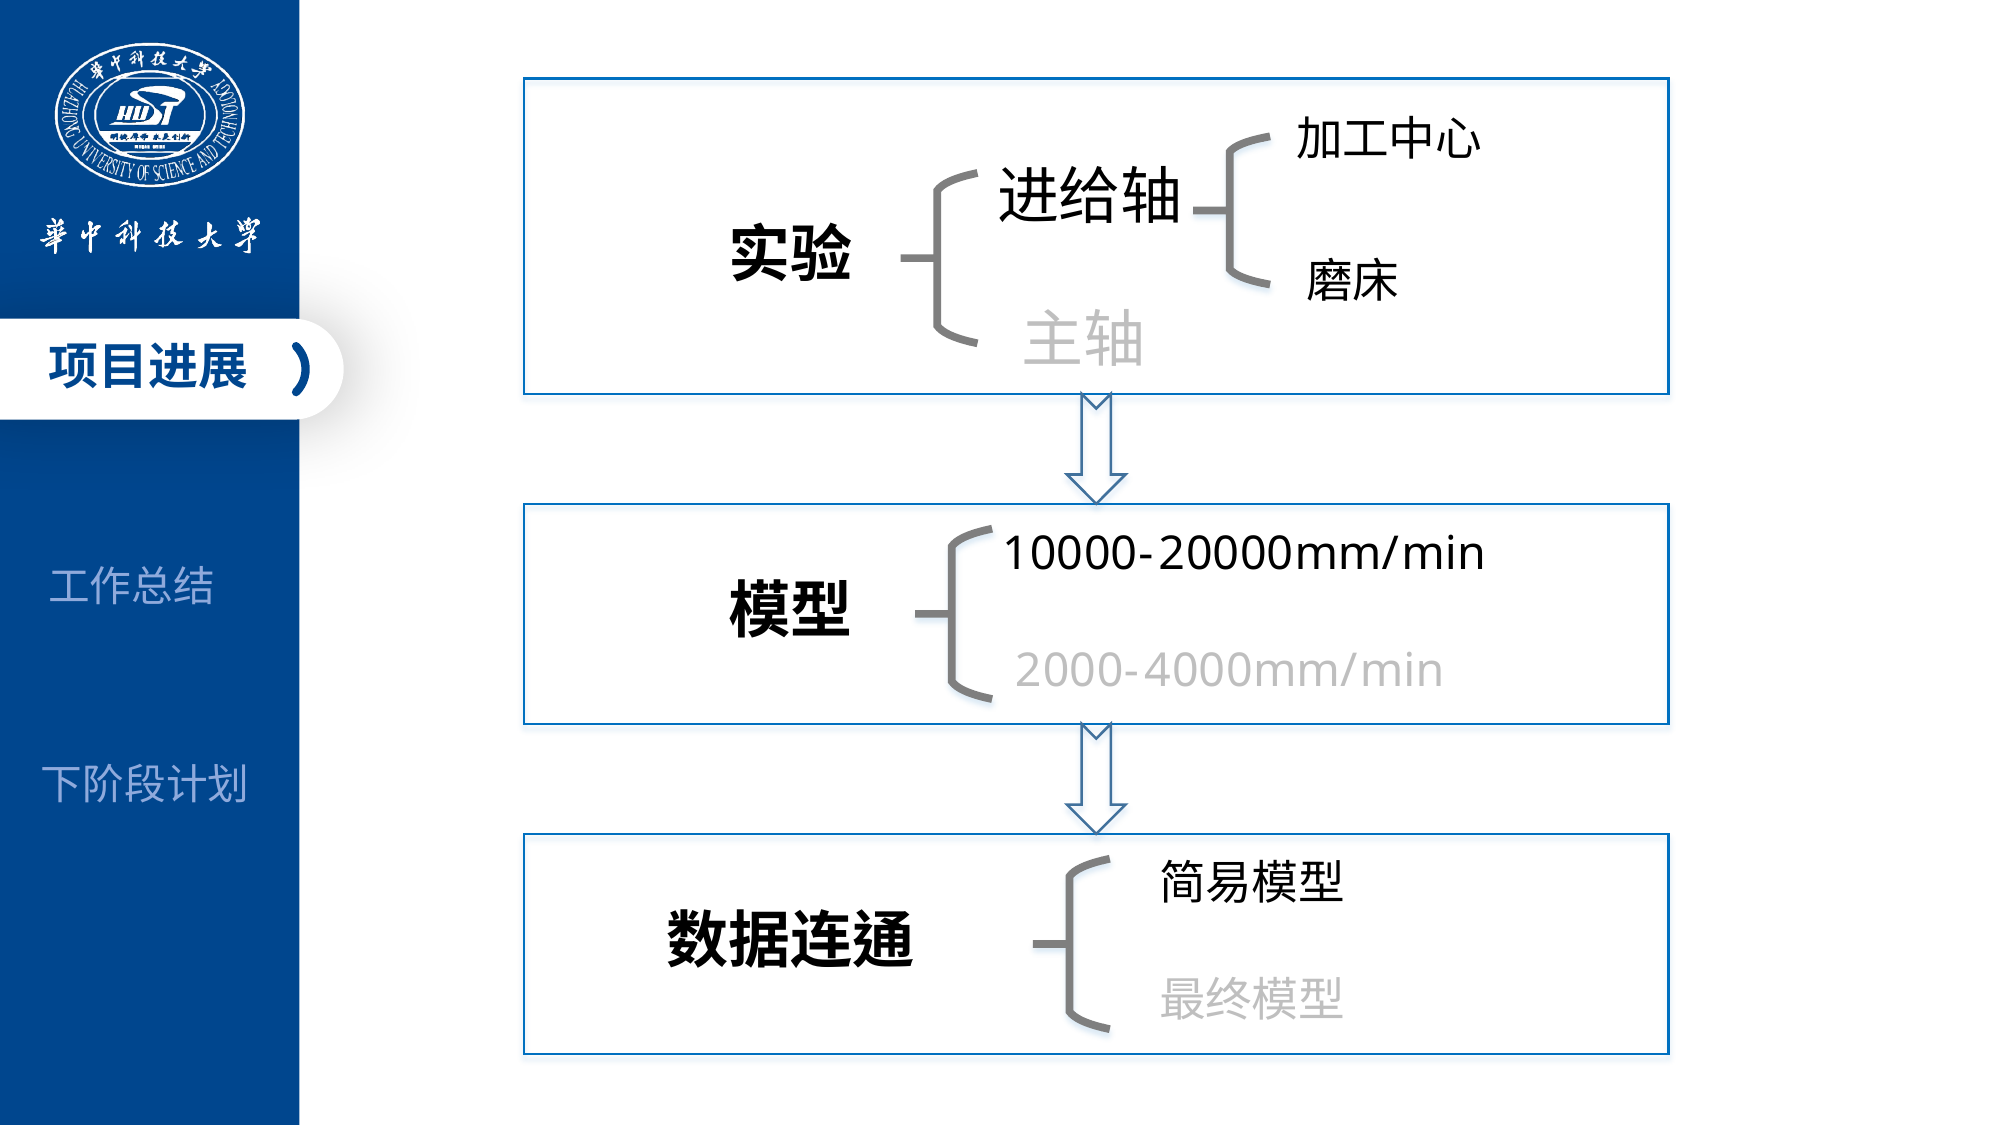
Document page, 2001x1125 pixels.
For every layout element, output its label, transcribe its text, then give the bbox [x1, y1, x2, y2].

picture [53, 41, 246, 188]
text_box [0, 461, 300, 1125]
text_box 下阶段计划 [26, 750, 293, 816]
text_box 工作总结 [33, 552, 259, 617]
picture [512, 71, 1679, 1069]
picture [40, 217, 260, 254]
text_box 项目进展 [33, 327, 310, 403]
text_box [0, 317, 345, 421]
text_box [273, 345, 307, 393]
text_box [0, 0, 300, 281]
